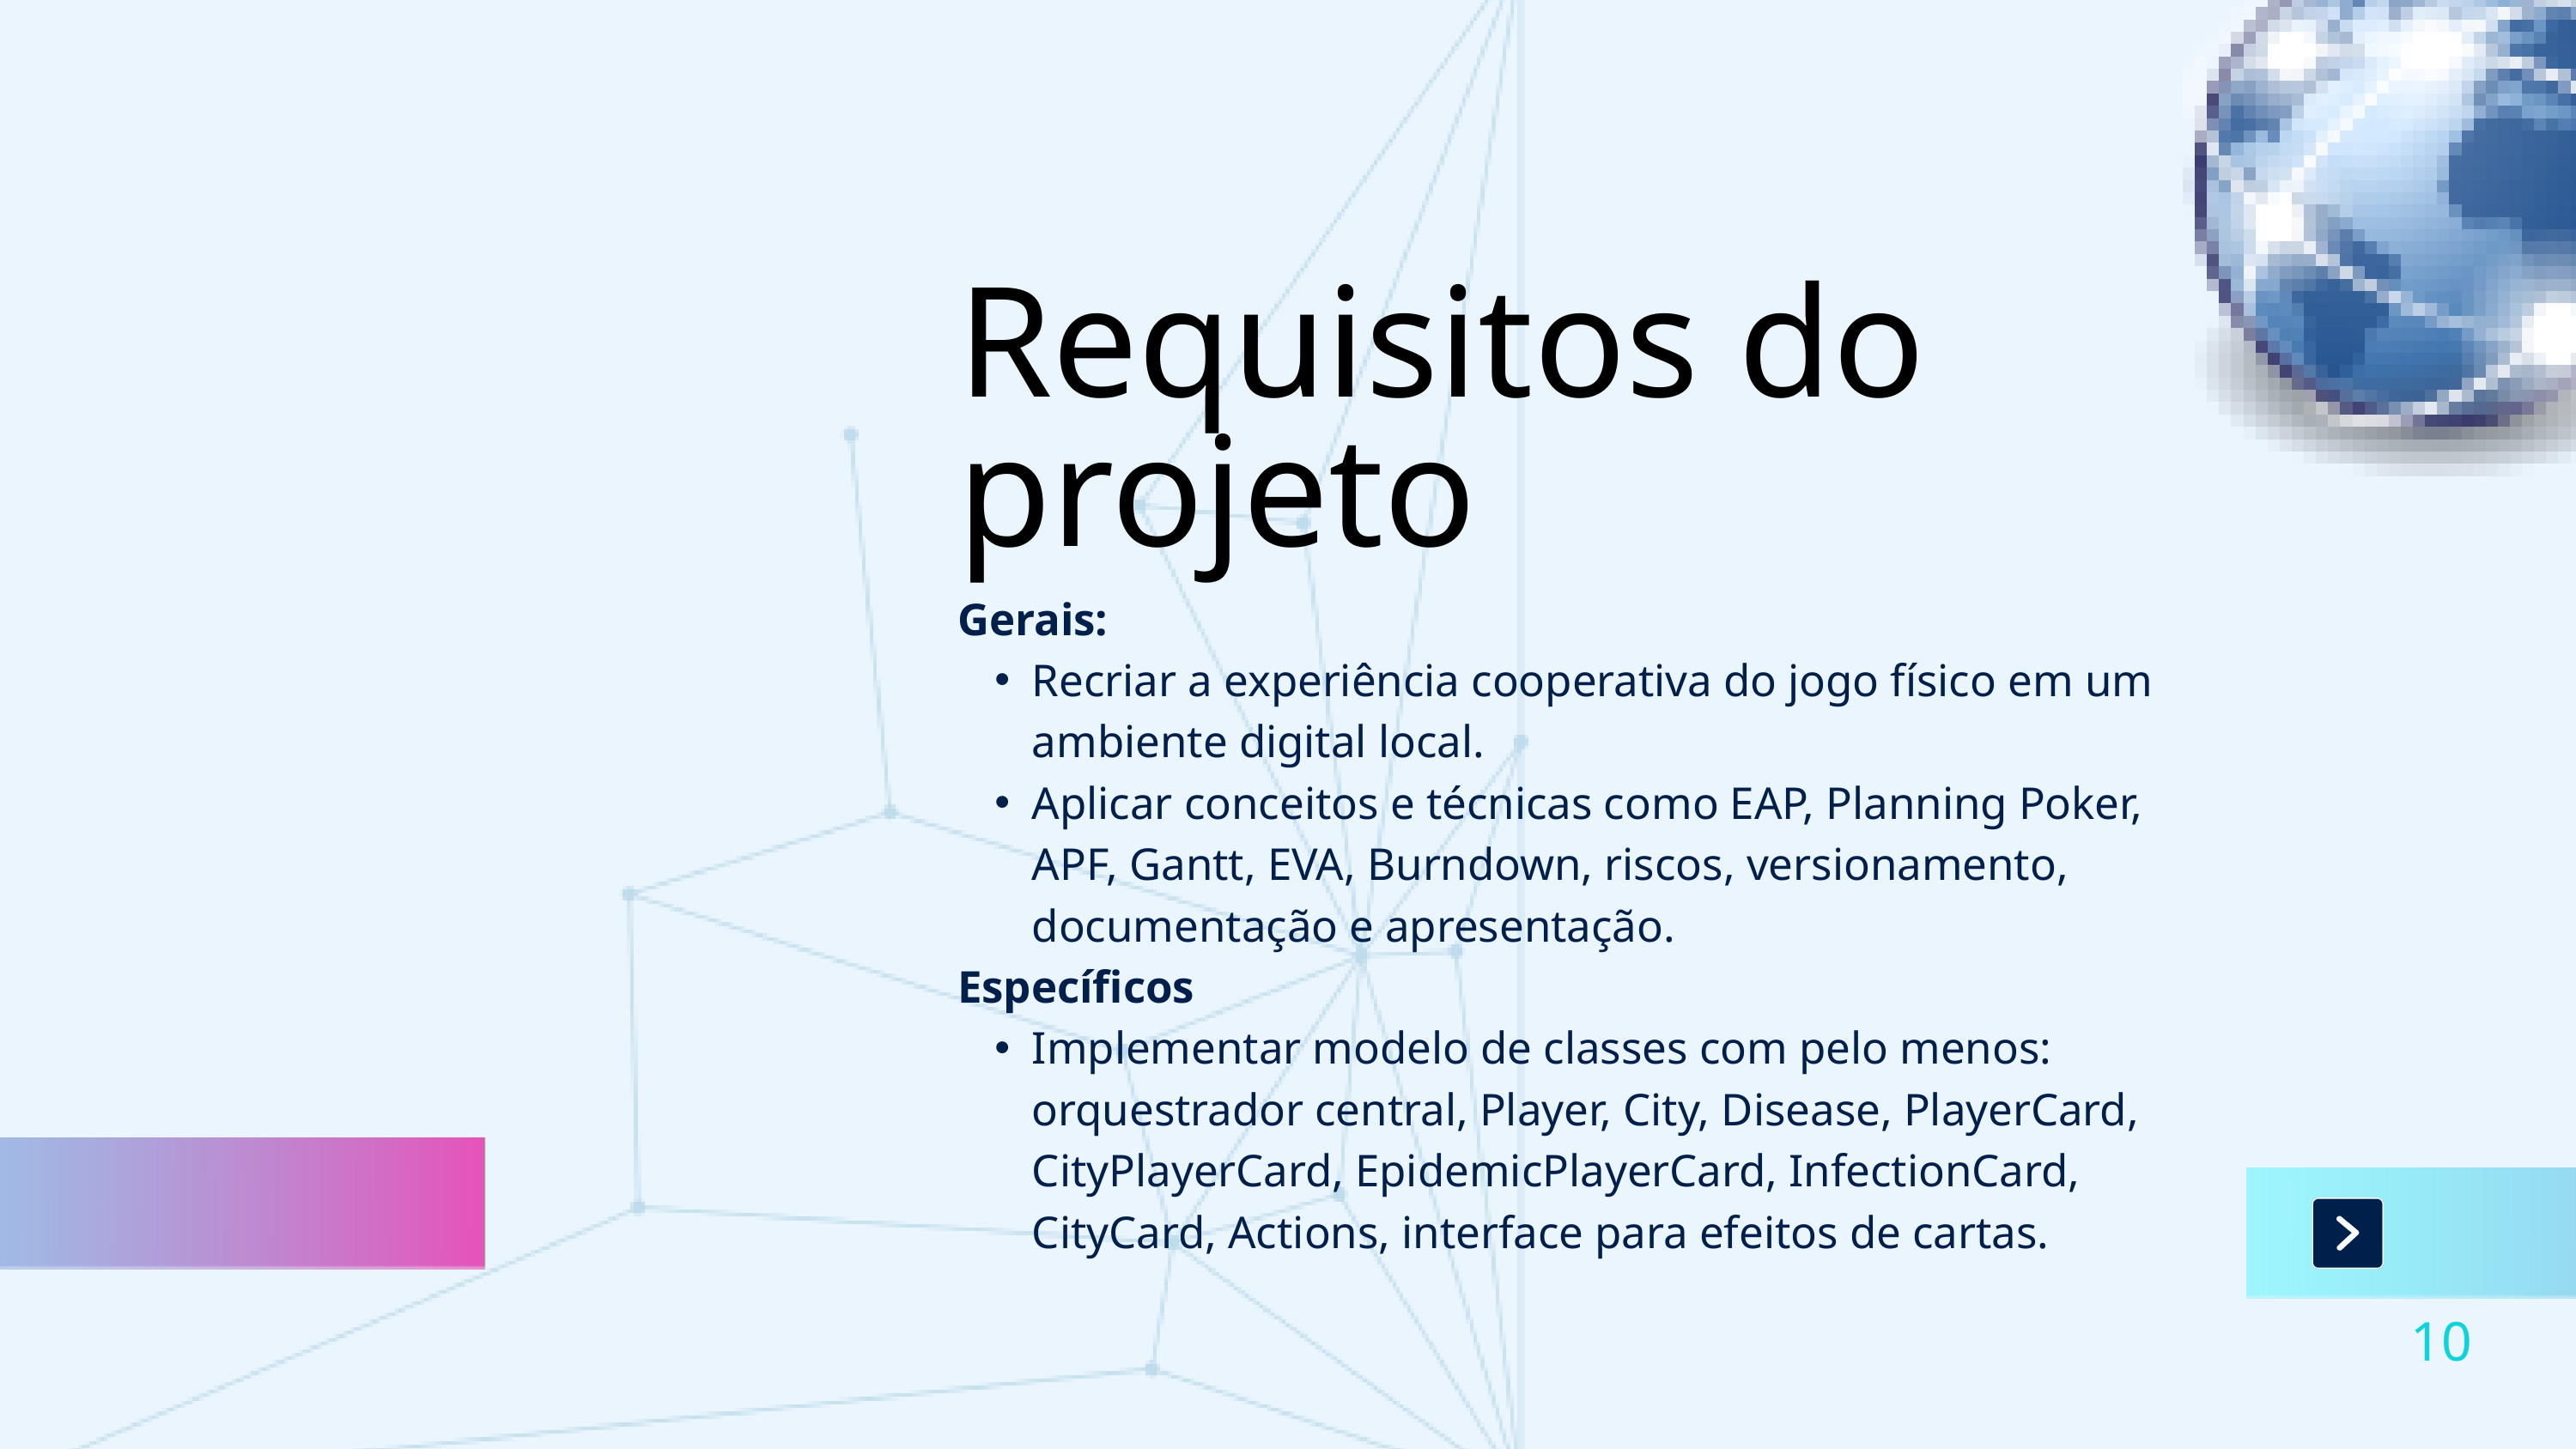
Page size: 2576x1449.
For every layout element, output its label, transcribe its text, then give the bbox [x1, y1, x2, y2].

text_box [2135, 0, 2576, 501]
text_box Requisitos do projeto [957, 277, 2312, 578]
text_box Gerais: Recriar a experiência cooperativa do jogo físico em um ambiente digital local. Aplicar conceitos e técnicas como EAP, Planning Poker, APF, Gantt, EVA, Burndown, riscos, versionamento, documentação e apresentação. Específicos Implementar modelo de classes com pelo menos: orquestrador central, Player, City, Disease, PlayerCard, CityPlayerCard, EpidemicPlayerCard, InfectionCard, CityCard, Actions, interface para efeitos de cartas. [957, 582, 2160, 1258]
text_box 10 [2411, 1296, 2473, 1373]
text_box [0, 1137, 488, 1270]
text_box [2312, 1197, 2384, 1269]
text_box [0, 0, 1533, 1449]
text_box [2246, 1167, 2576, 1299]
